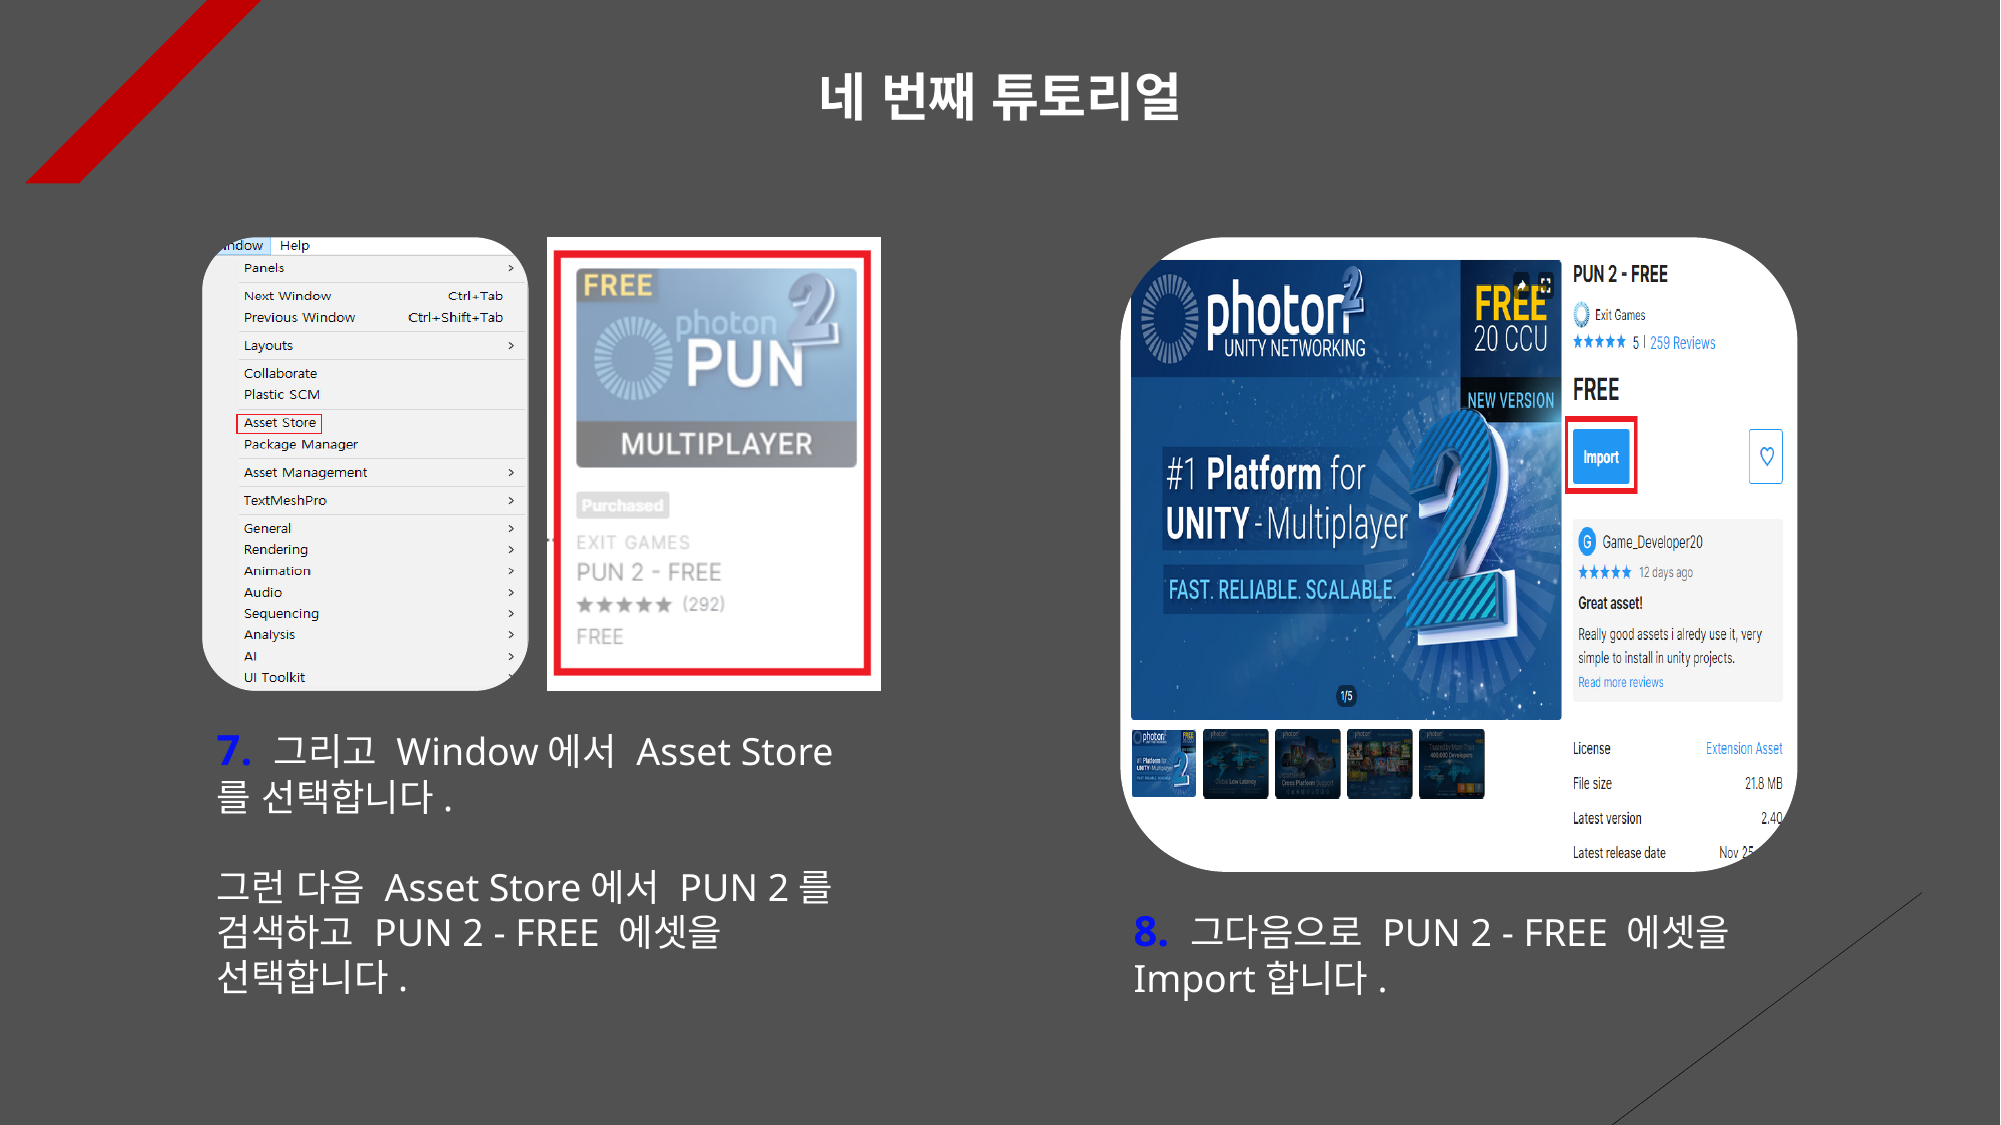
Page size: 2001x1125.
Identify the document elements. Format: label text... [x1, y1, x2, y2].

text_box 8. 그다음으로 PUN 2 - FREE 에셋을 Import합니다. [1118, 897, 1799, 1008]
text_box 네 번째 튜토리얼 [742, 56, 1259, 135]
picture [201, 237, 529, 691]
picture [547, 237, 881, 691]
text_box 7. 그리고 Window에서 Asset Store를 선택합니다. 그런 다음 Asset Store에서 PUN 2를 검색하고 PUN 2 - FREE 에셋을 선택합니다. [202, 716, 880, 1007]
picture [1120, 237, 1798, 872]
